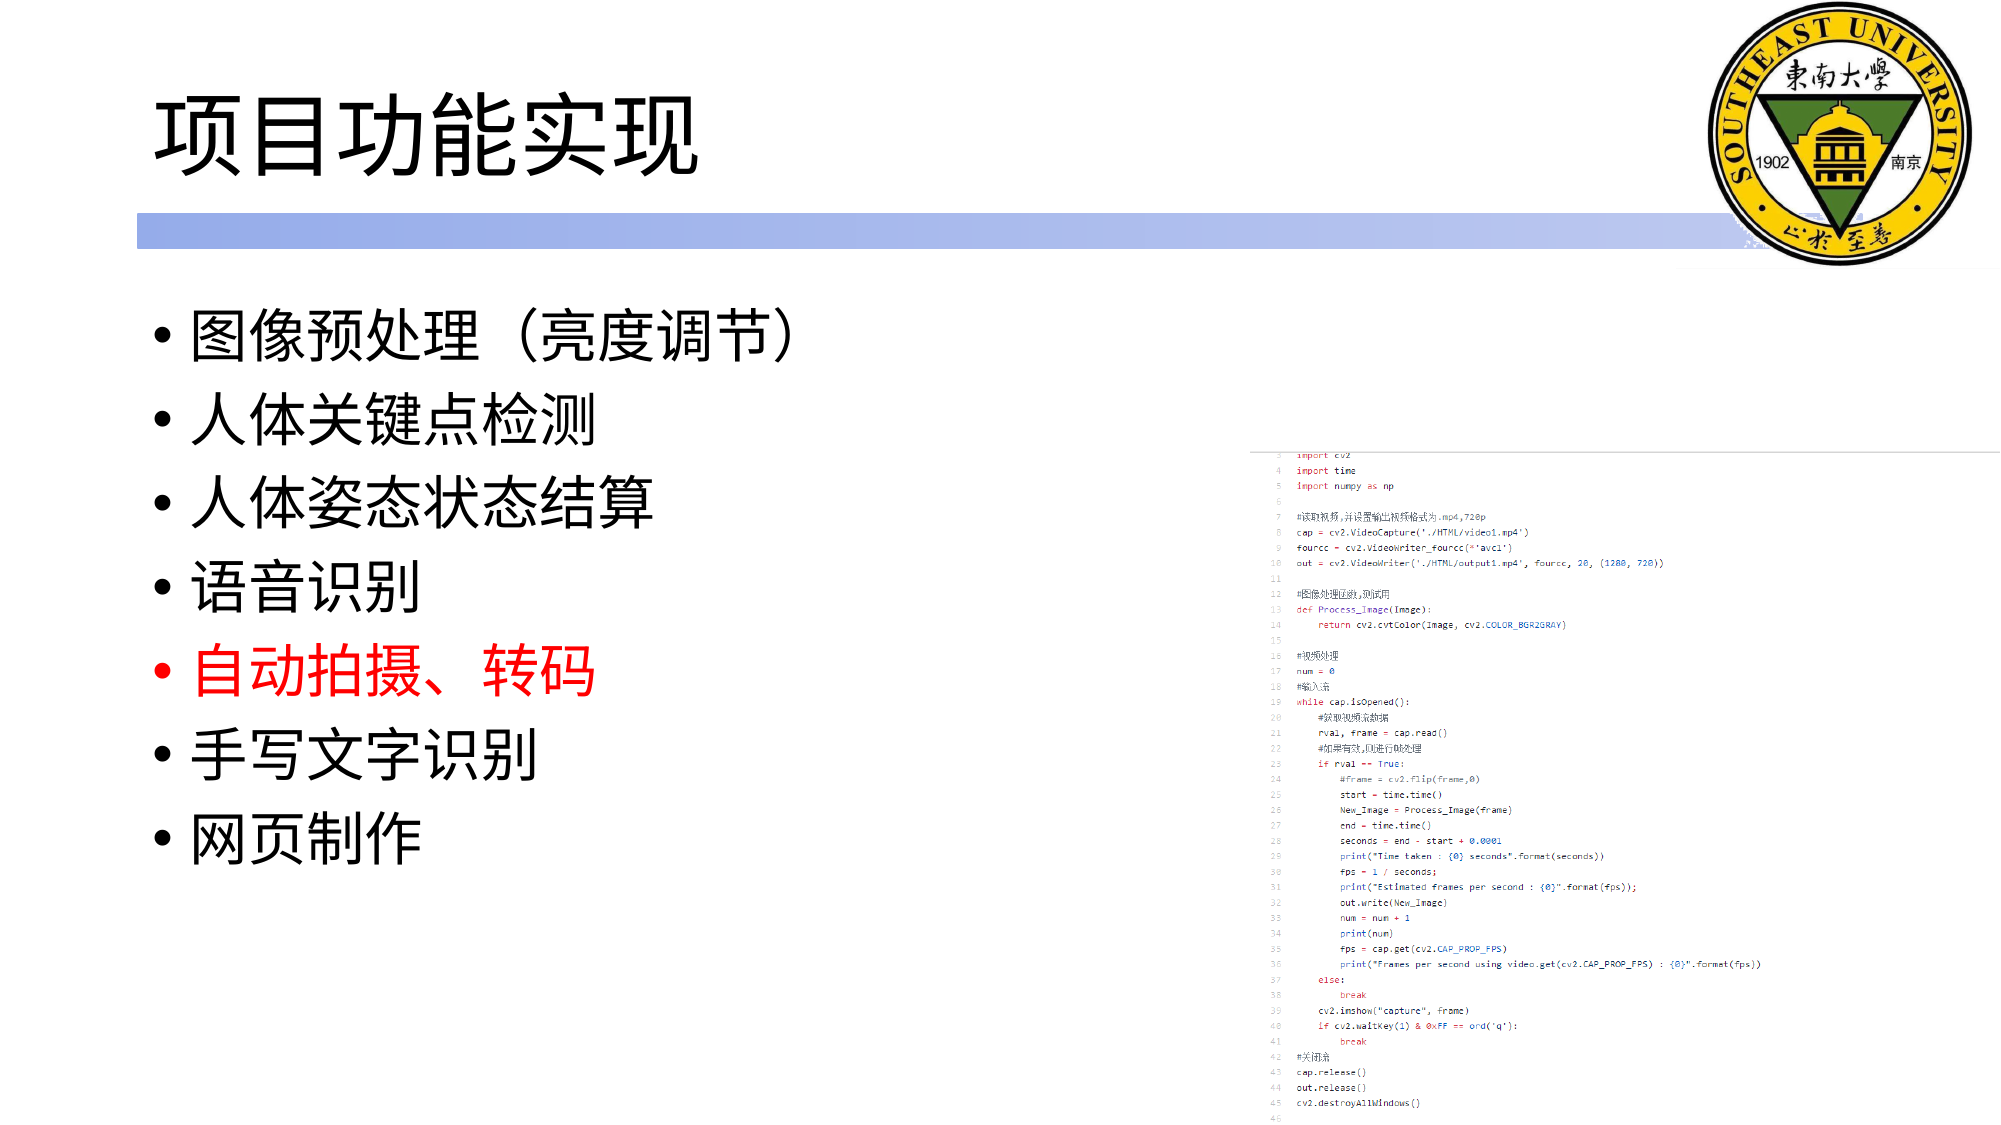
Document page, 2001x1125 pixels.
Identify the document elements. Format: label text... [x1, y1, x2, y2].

text_box [136, 212, 1676, 249]
title 项目功能实现 [137, 30, 1676, 212]
picture [1250, 451, 2000, 1123]
picture [1676, 0, 2000, 269]
list 图像预处理（亮度调节） 人体关键点检测 人体姿态状态结算 语音识别 自动拍摄、转码 手写文字识别 网页制作 [137, 299, 1863, 1014]
